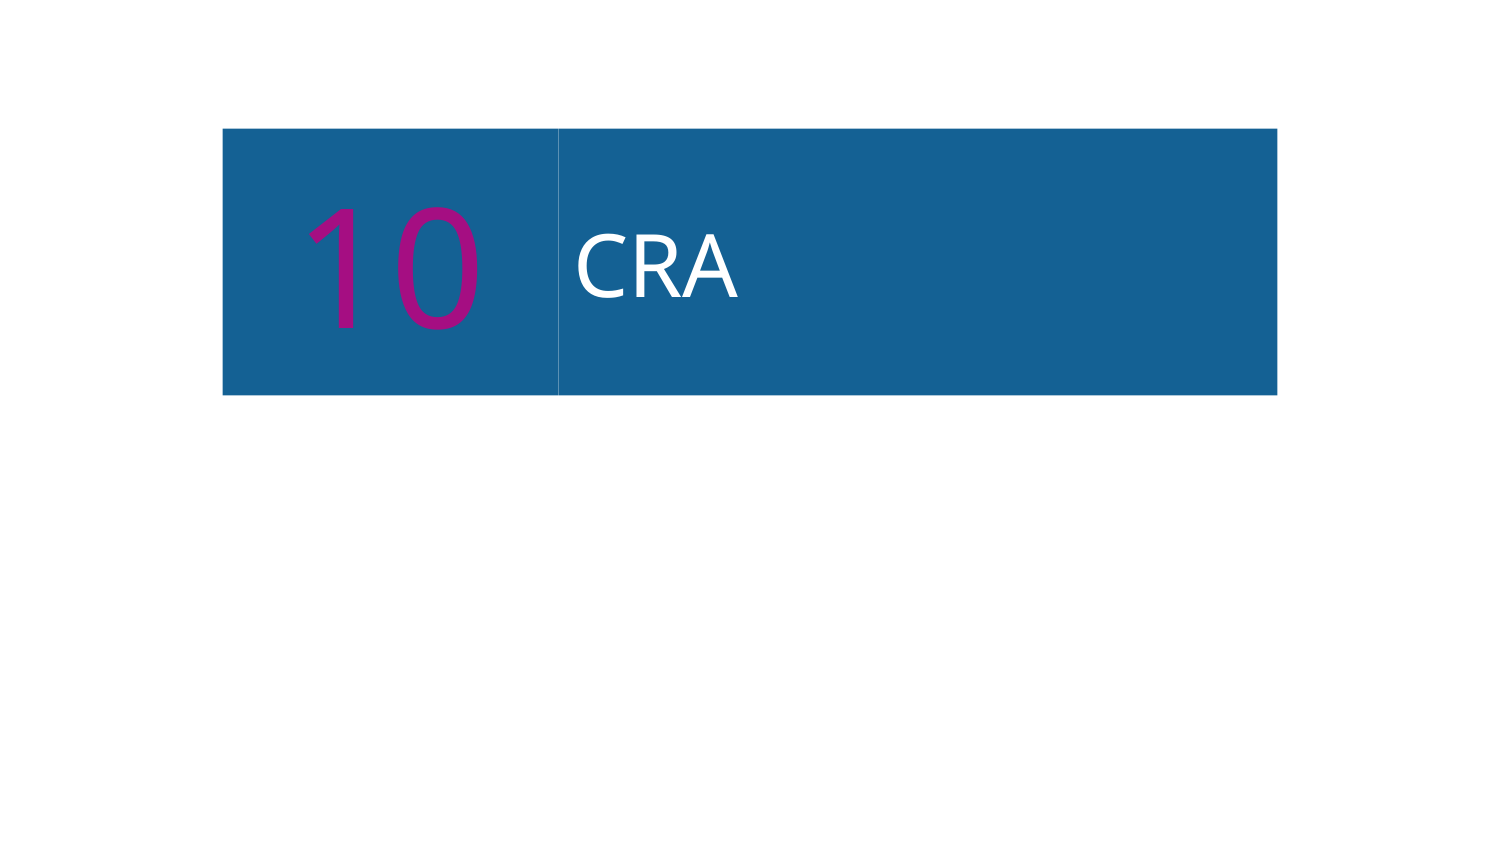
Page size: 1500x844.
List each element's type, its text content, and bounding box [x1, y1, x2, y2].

title CRA [559, 128, 1278, 396]
title 10 [222, 128, 559, 396]
